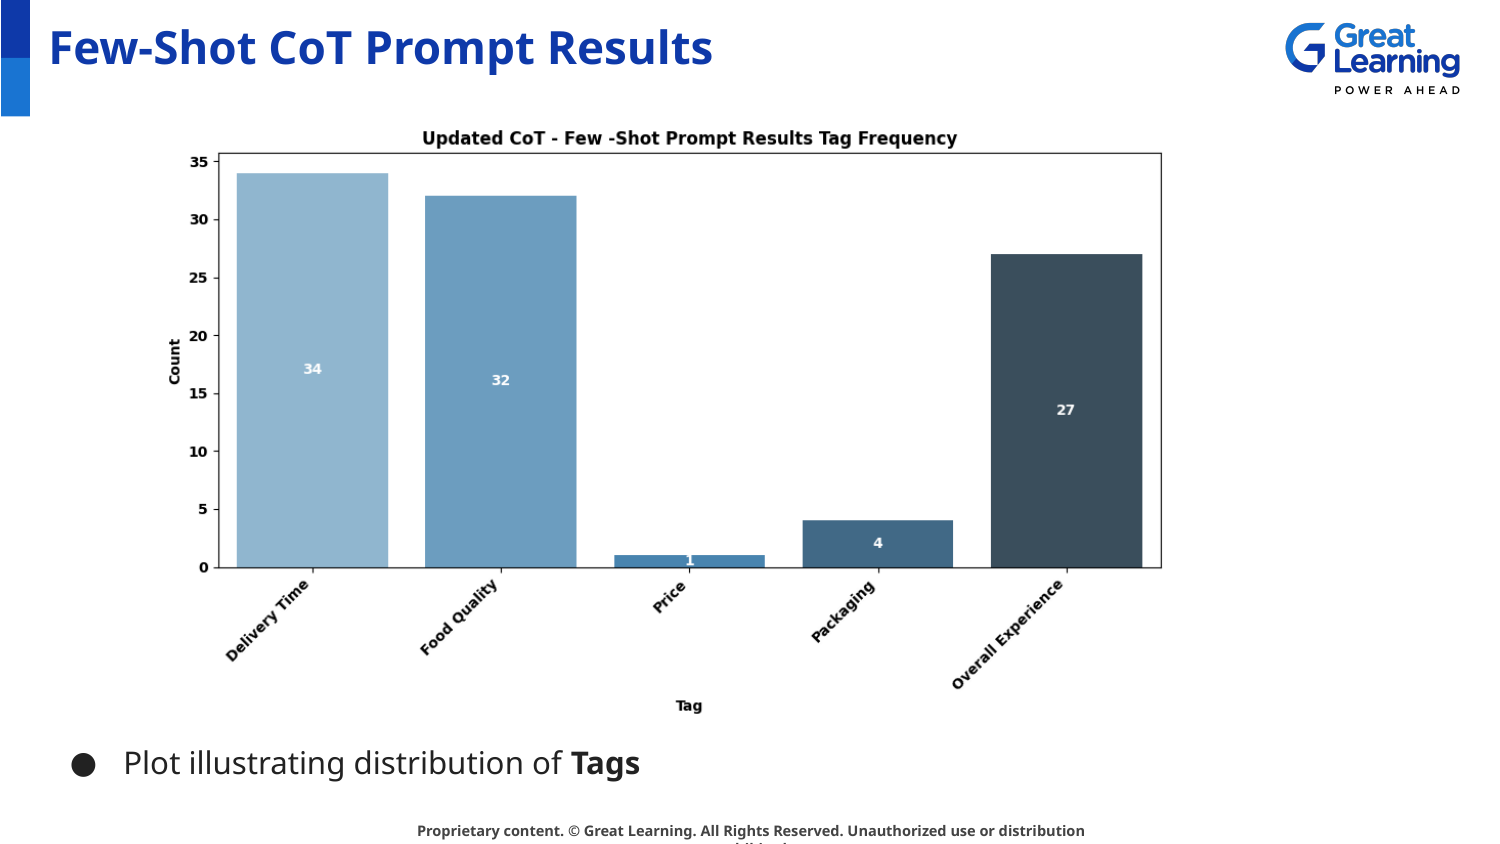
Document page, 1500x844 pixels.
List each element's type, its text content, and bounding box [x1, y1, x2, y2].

title Few-Shot CoT Prompt Results [33, 3, 1431, 98]
list Plot illustrating distribution of Tags [33, 722, 1449, 817]
picture [1258, 11, 1487, 106]
picture [158, 120, 1170, 724]
